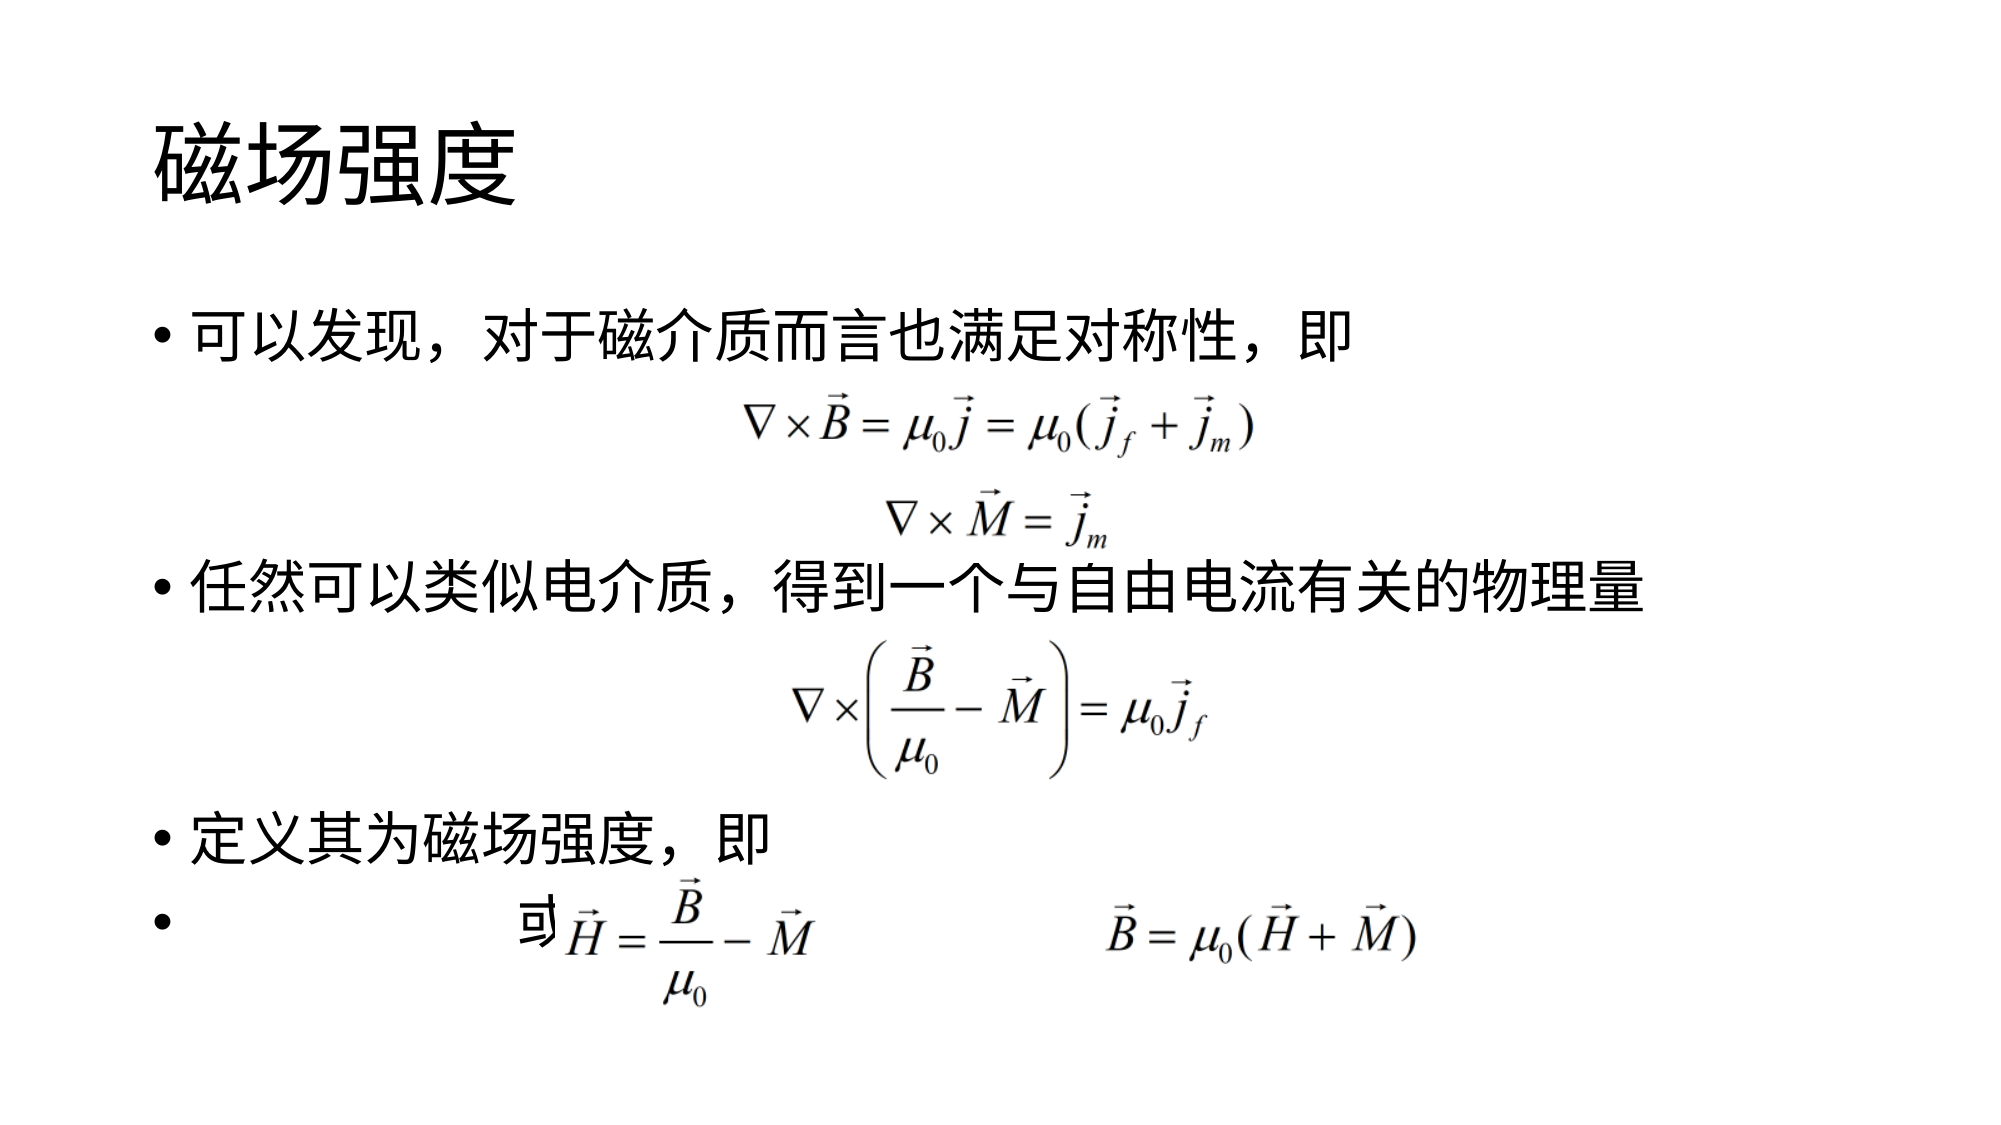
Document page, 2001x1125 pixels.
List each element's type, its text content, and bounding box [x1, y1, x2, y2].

picture [879, 474, 1121, 563]
picture [784, 630, 1216, 788]
picture [738, 383, 1262, 467]
list 可以发现，对于磁介质而言也满足对称性，即 任然可以类似电介质，得到一个与自由电流有关的物理量 定义其为磁场强度，即 或者 [137, 299, 1863, 1014]
title 磁场强度 [137, 59, 1863, 278]
picture [555, 868, 823, 1014]
picture [1098, 884, 1425, 974]
